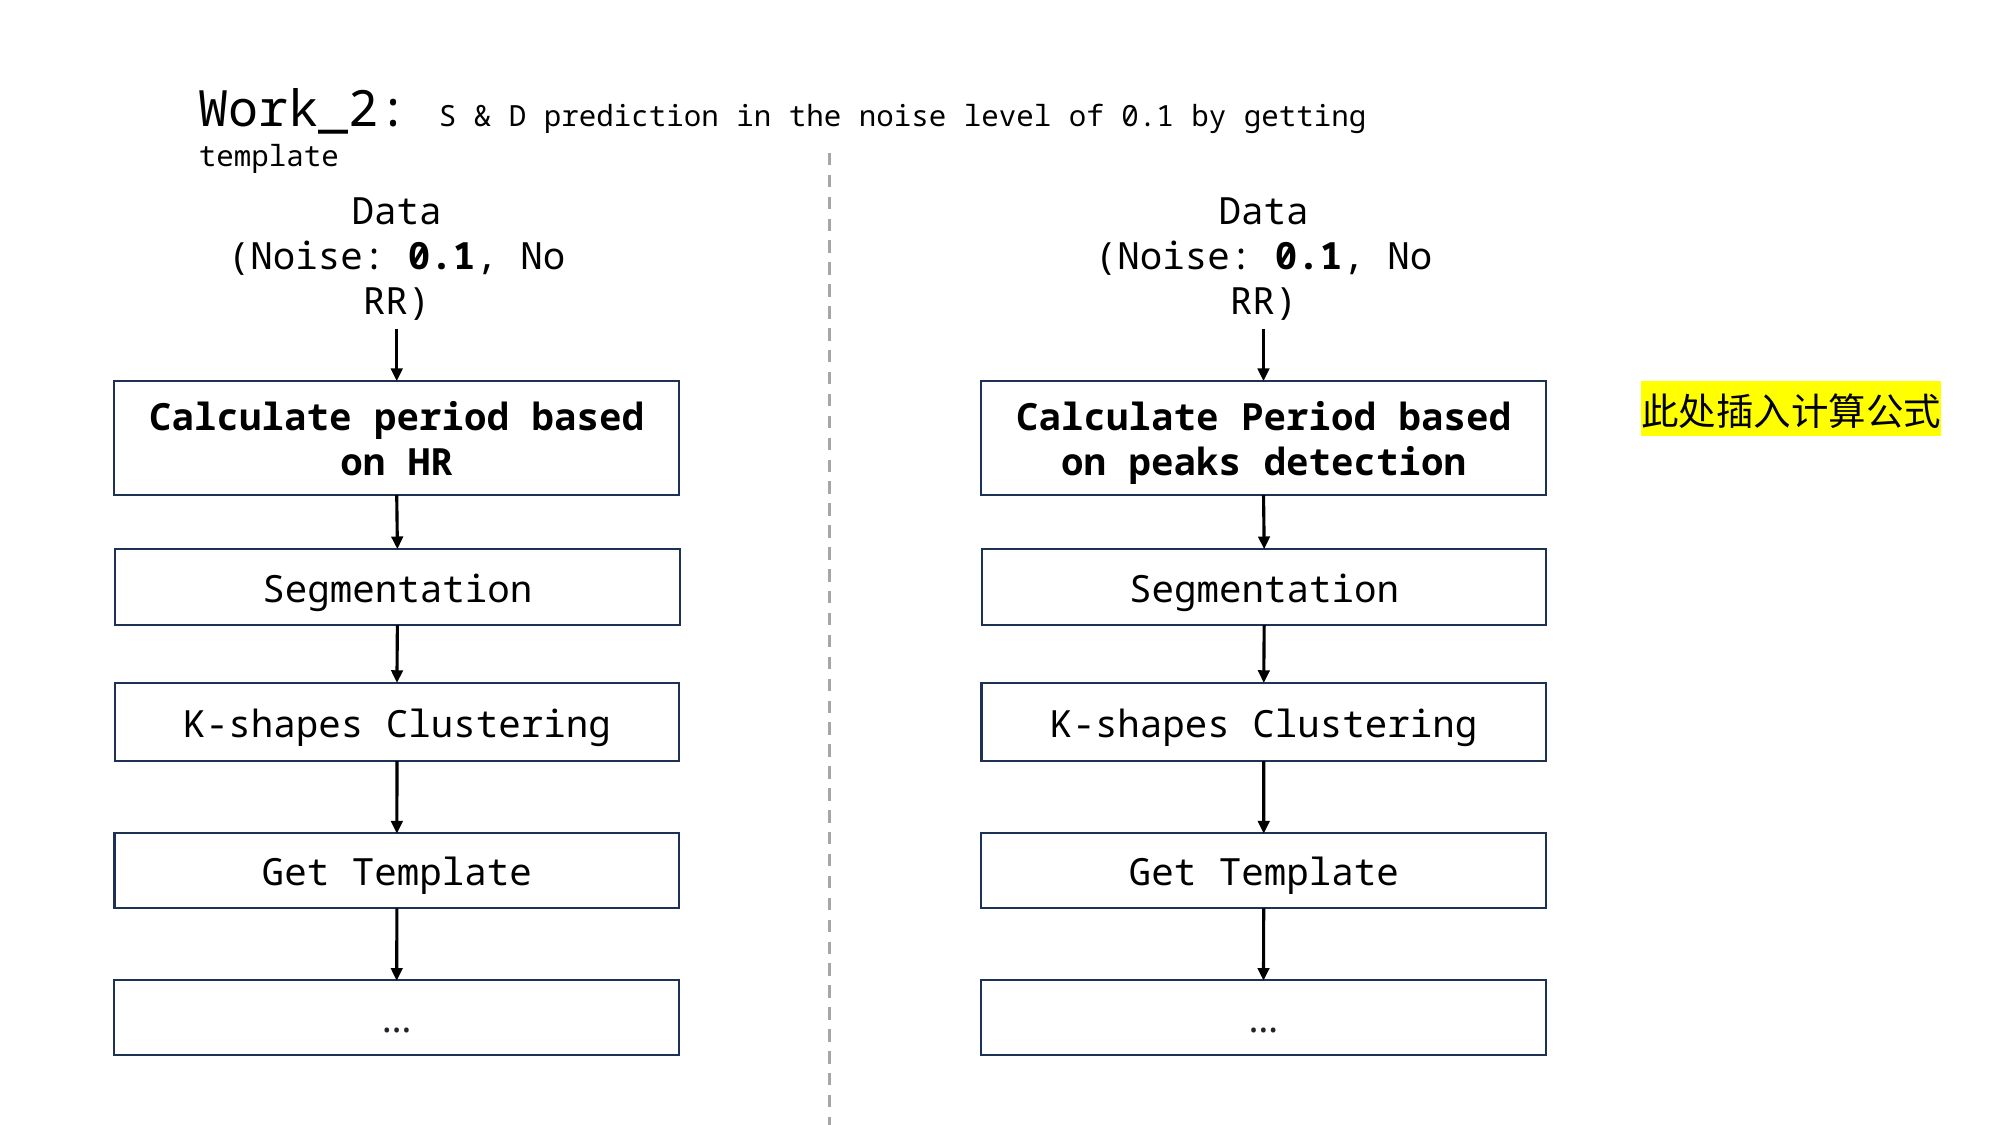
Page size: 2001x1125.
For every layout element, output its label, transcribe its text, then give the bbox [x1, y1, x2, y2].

text_box Calculate Period based on peaks detection [980, 380, 1547, 496]
text_box 此处插入计算公式 [1566, 380, 2000, 440]
text_box Get Template [113, 832, 680, 909]
text_box Segmentation [114, 548, 681, 626]
text_box K-shapes Clustering [114, 682, 680, 762]
text_box Work_2: S & D prediction in the noise level of 0.1 by getting template [184, 69, 1525, 180]
text_box … [980, 979, 1547, 1056]
text_box Segmentation [981, 548, 1547, 626]
text_box K-shapes Clustering [980, 682, 1547, 762]
text_box Data (Noise: 0.1, No RR) [184, 179, 610, 329]
text_box Calculate period based on HR [113, 380, 680, 496]
text_box Get Template [980, 832, 1547, 909]
text_box Data (Noise: 0.1, No RR) [1051, 179, 1476, 329]
text_box … [113, 979, 680, 1056]
